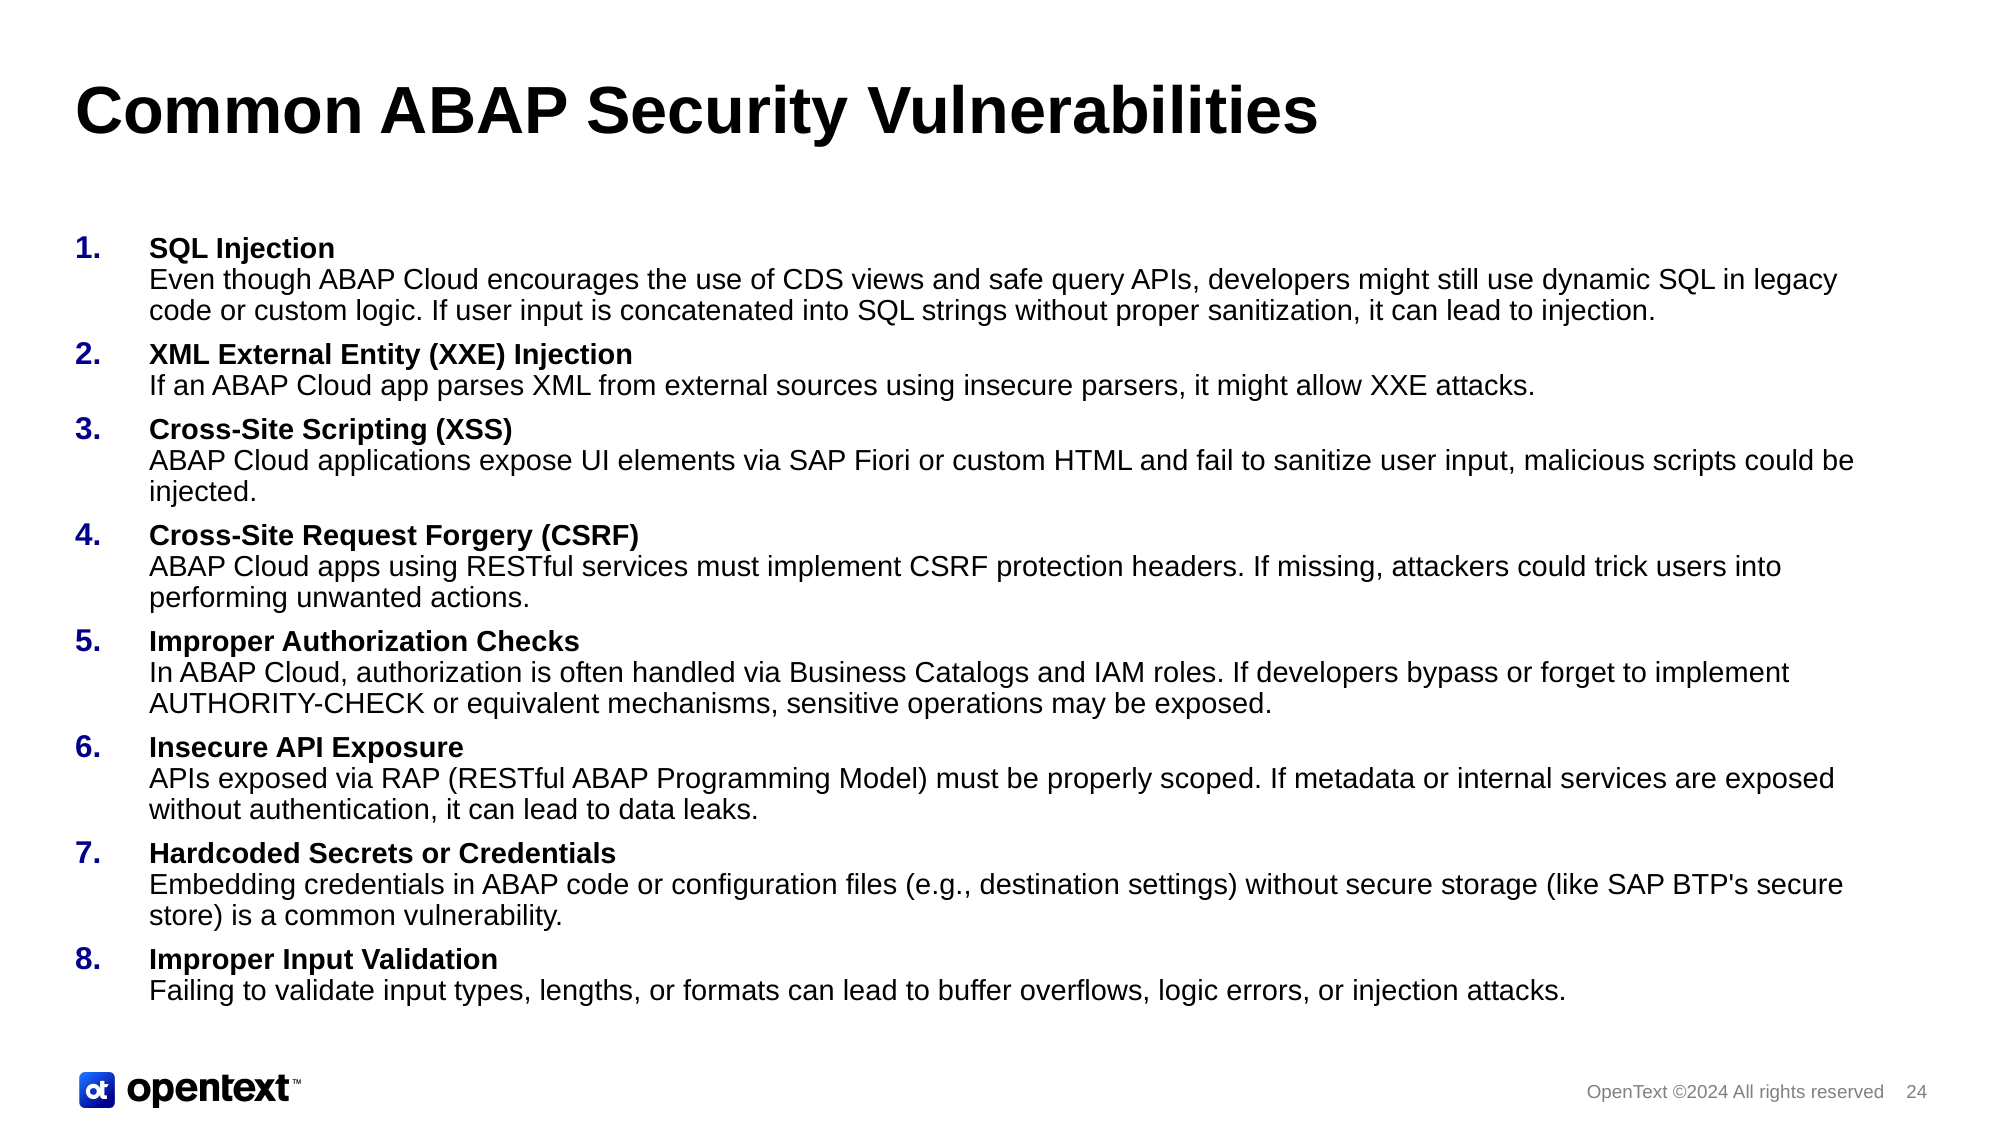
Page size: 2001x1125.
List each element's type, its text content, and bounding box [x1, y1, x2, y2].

picture [79, 1072, 301, 1108]
title Common ABAP Security Vulnerabilities [75, 24, 1925, 185]
list SQL Injection Even though ABAP Cloud encourages the use of CDS views and safe query APIs, developers might still use dynamic SQL in legacy code or custom logic. If user input is concatenated into SQL strings without proper sanitization, it can lead to injection. XML External Entity (XXE) Injection If an ABAP Cloud app parses XML from external sources using insecure parsers, it might allow XXE attacks. Cross-Site Scripting (XSS) ABAP Cloud applications expose UI elements via SAP Fiori or custom HTML and fail to sanitize user input, malicious scripts could be injected. Cross-Site Request Forgery (CSRF) ABAP Cloud apps using RESTful services must implement CSRF protection headers. If missing, attackers could trick users into performing unwanted actions. Improper Authorization Checks In ABAP Cloud, authorization is often handled via Business Catalogs and IAM roles. If developers bypass or forget to implement AUTHORITY-CHECK or equivalent mechanisms, sensitive operations may be exposed. Insecure API Exposure APIs exposed via RAP (RESTful ABAP Programming Model) must be properly scoped. If metadata or internal services are exposed without authentication, it can lead to data leaks. Hardcoded Secrets or Credentials Embedding credentials in ABAP code or configuration files (e.g., destination settings) without secure storage (like SAP BTP's secure store) is a common vulnerability. Improper Input Validation Failing to validate input types, lengths, or formats can lead to buffer overflows, logic errors, or injection attacks. [75, 225, 1925, 1019]
